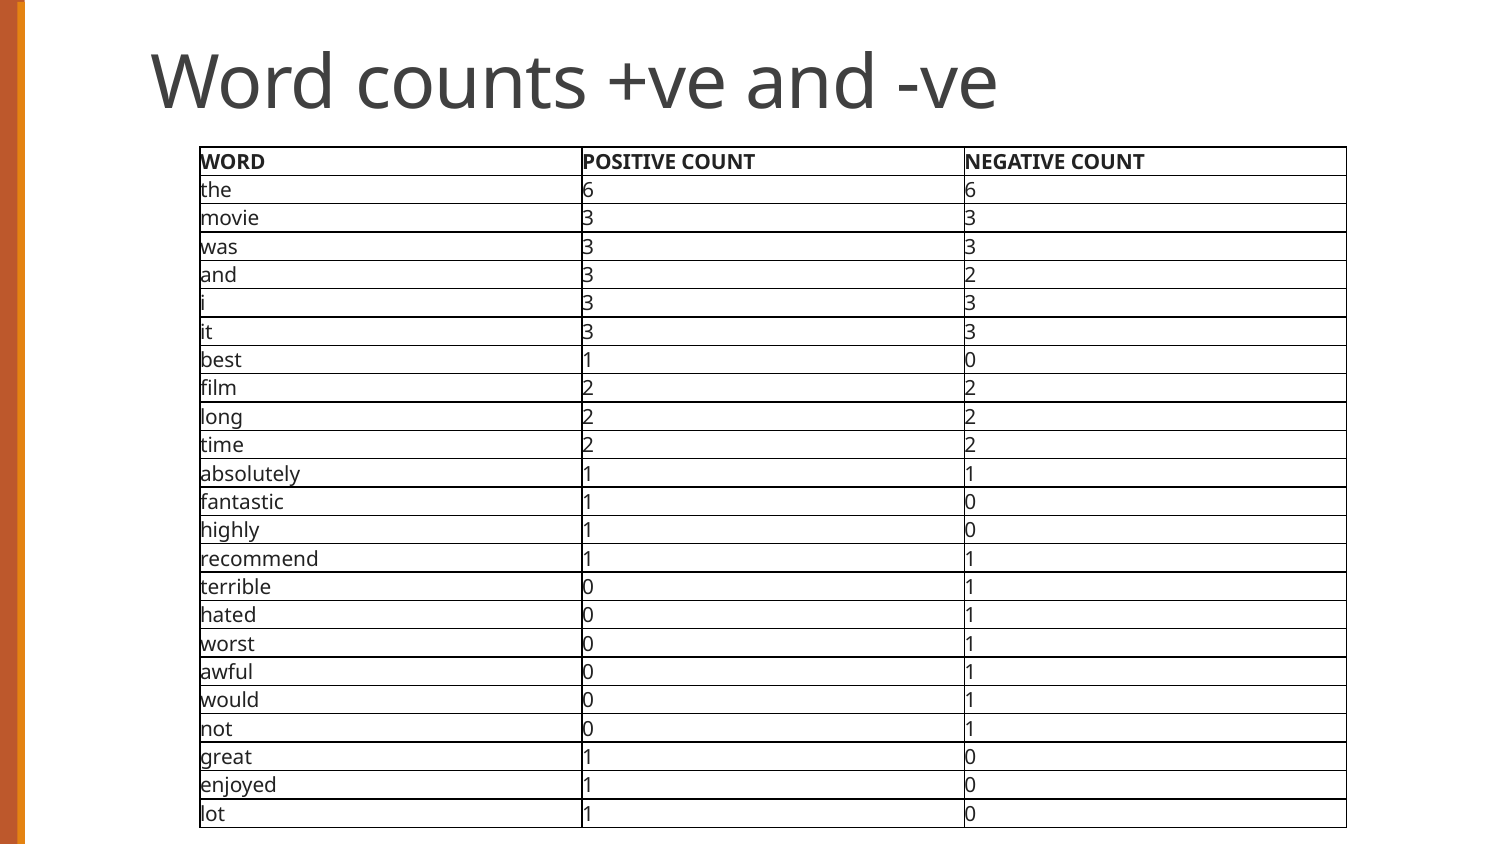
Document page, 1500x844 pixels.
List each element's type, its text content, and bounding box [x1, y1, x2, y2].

table_cell 0 [965, 771, 1346, 798]
table_header Negative Count [965, 148, 1346, 175]
table_cell great [201, 743, 581, 770]
table_cell highly [201, 516, 581, 543]
table_cell lot [201, 800, 581, 827]
table_cell 2 [965, 431, 1346, 458]
table_cell 3 [965, 204, 1346, 231]
table_cell 0 [583, 686, 964, 713]
table_cell 1 [965, 686, 1346, 713]
table_cell best [201, 346, 581, 373]
table_cell 0 [965, 800, 1346, 827]
table_cell 1 [965, 629, 1346, 656]
table_cell time [201, 431, 581, 458]
table_cell 2 [583, 374, 964, 401]
table_cell 1 [965, 459, 1346, 486]
table_cell 0 [965, 743, 1346, 770]
table_cell 0 [583, 601, 964, 628]
table_cell enjoyed [201, 771, 581, 798]
table_cell 1 [965, 601, 1346, 628]
table_header Word [201, 148, 581, 175]
title Word counts +ve and -ve [135, 19, 1373, 132]
table_cell 1 [583, 743, 964, 770]
table_cell movie [201, 204, 581, 231]
table_cell 2 [965, 261, 1346, 288]
table_cell not [201, 714, 581, 741]
table_cell would [201, 686, 581, 713]
table_cell 6 [583, 176, 964, 203]
table_cell long [201, 403, 581, 430]
table_cell film [201, 374, 581, 401]
table_cell 1 [965, 658, 1346, 685]
table_cell 0 [965, 488, 1346, 515]
table_cell 0 [965, 516, 1346, 543]
table_cell it [201, 318, 581, 345]
table_cell 3 [583, 261, 964, 288]
table_cell 6 [965, 176, 1346, 203]
table_cell 3 [965, 233, 1346, 260]
table_cell 3 [965, 318, 1346, 345]
table_cell worst [201, 629, 581, 656]
table_cell 0 [583, 658, 964, 685]
table_cell 1 [583, 544, 964, 571]
table_cell 1 [583, 346, 964, 373]
table_cell 3 [583, 289, 964, 316]
table_cell recommend [201, 544, 581, 571]
table_cell 1 [583, 488, 964, 515]
table_cell 3 [583, 233, 964, 260]
table_cell awful [201, 658, 581, 685]
table_cell absolutely [201, 459, 581, 486]
table_cell 3 [583, 204, 964, 231]
table_cell and [201, 261, 581, 288]
table_cell 1 [965, 714, 1346, 741]
table_cell 2 [583, 403, 964, 430]
table_cell 0 [965, 346, 1346, 373]
table_cell 1 [965, 544, 1346, 571]
table_cell 1 [583, 800, 964, 827]
table_cell terrible [201, 573, 581, 600]
table_cell 0 [583, 714, 964, 741]
table_cell was [201, 233, 581, 260]
table_cell hated [201, 601, 581, 628]
table_cell 1 [583, 771, 964, 798]
table_cell 1 [583, 459, 964, 486]
table_cell i [201, 289, 581, 316]
table_cell 2 [583, 431, 964, 458]
table_cell 0 [583, 573, 964, 600]
table_header Positive Count [583, 148, 964, 175]
table_cell 3 [965, 289, 1346, 316]
table_cell 0 [583, 629, 964, 656]
table_cell 1 [583, 516, 964, 543]
table_cell fantastic [201, 488, 581, 515]
table_cell 1 [965, 573, 1346, 600]
table_cell 2 [965, 374, 1346, 401]
table_cell 3 [583, 318, 964, 345]
table_cell the [201, 176, 581, 203]
table_cell 2 [965, 403, 1346, 430]
